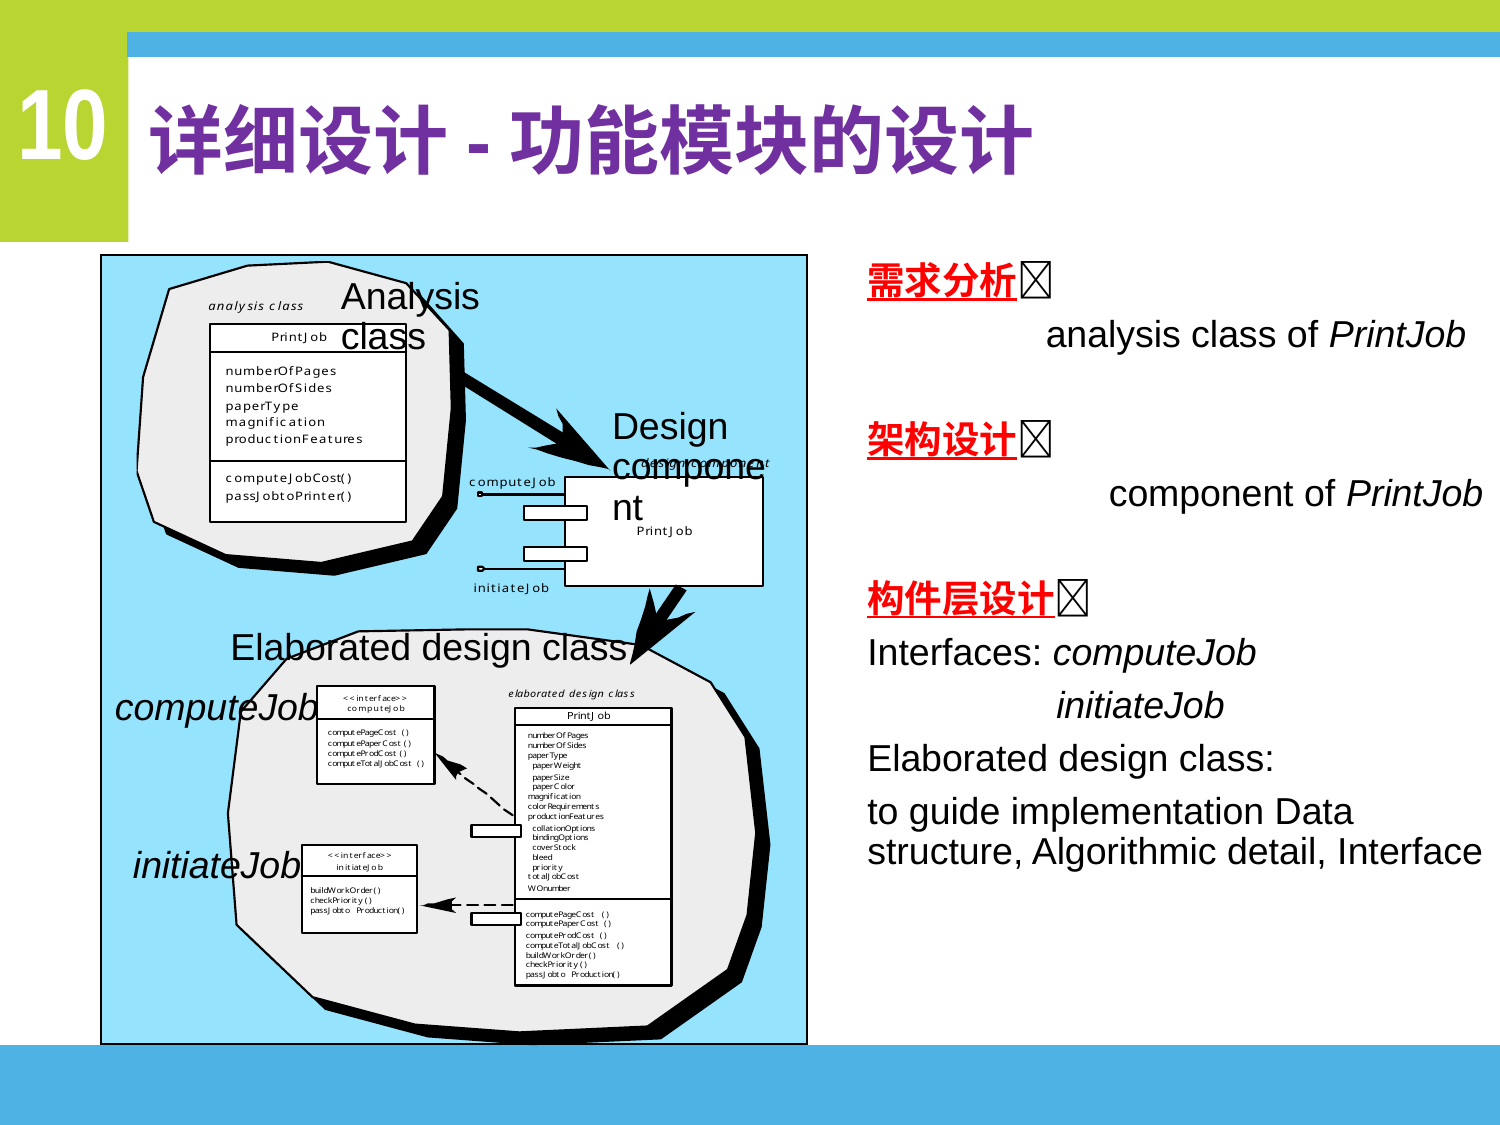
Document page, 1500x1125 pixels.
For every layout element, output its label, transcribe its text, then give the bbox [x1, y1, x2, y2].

text_box 需求分析 analysis class of PrintJob 架构设计 component of PrintJob 构件层设计 Interfaces: computeJob initiateJob Elaborated design class: to guide implementation Data structure, Algorithmic detail, Interface [852, 255, 1500, 881]
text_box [101, 255, 807, 1047]
text_box 详细设计-功能模块的设计 [133, 86, 1144, 192]
